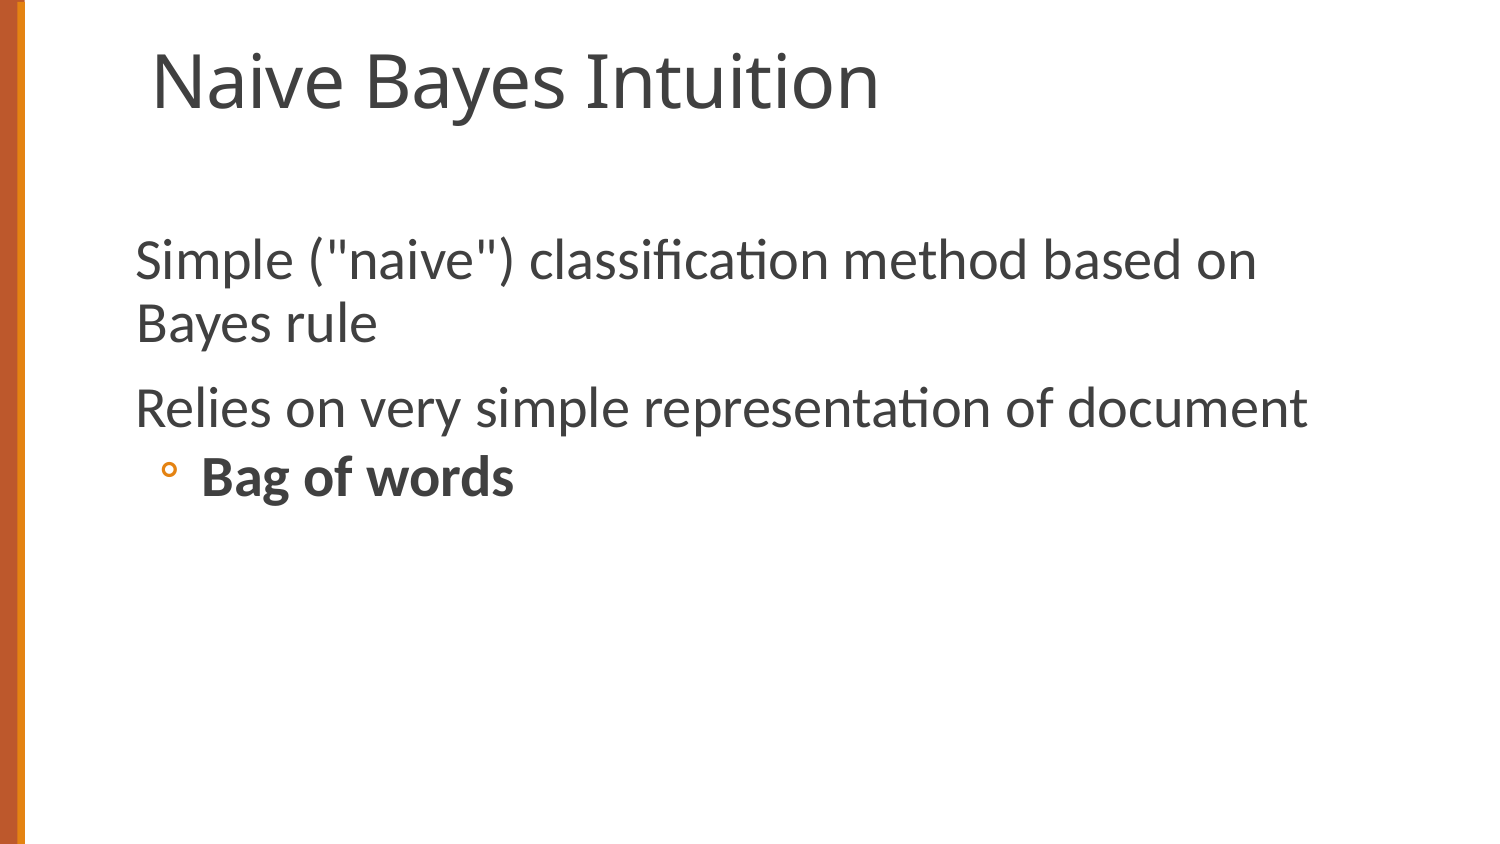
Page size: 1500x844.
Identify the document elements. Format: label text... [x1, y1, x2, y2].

list Simple ("naive") classification method based on Bayes rule Relies on very simple representation of document Bag of words [135, 221, 1388, 769]
title Naive Bayes Intuition [135, 19, 1373, 132]
